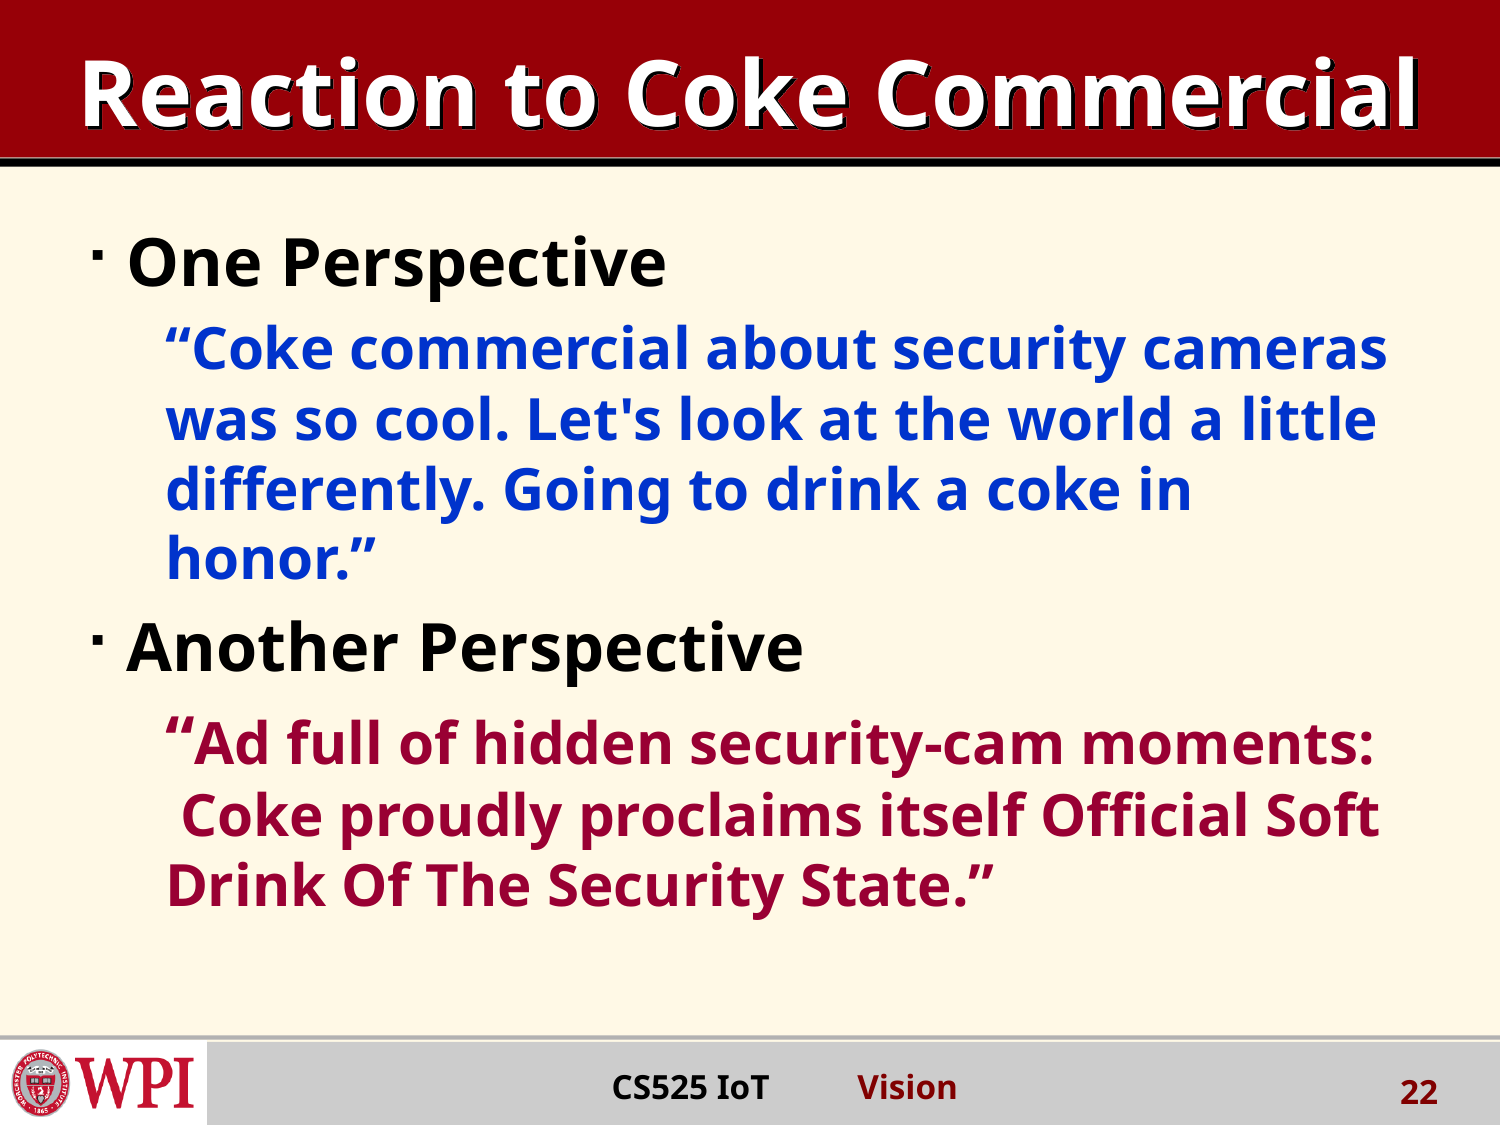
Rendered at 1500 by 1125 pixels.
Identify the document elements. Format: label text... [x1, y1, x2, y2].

slide_number 22 [1344, 1063, 1495, 1102]
picture [0, 0, 1500, 158]
list One Perspective “Coke commercial about security cameras was so cool. Let's look at the world a little differently. Going to drink a coke in honor.” Another Perspective “Ad full of hidden security-cam moments: Coke proudly proclaims itself Official Soft Drink Of The Security State.” [74, 212, 1426, 1001]
footer CS525 IoT Vision [229, 1058, 1323, 1107]
picture [0, 167, 1500, 1035]
picture [0, 1040, 1500, 1125]
title Reaction to Coke Commercial [29, 18, 1471, 150]
